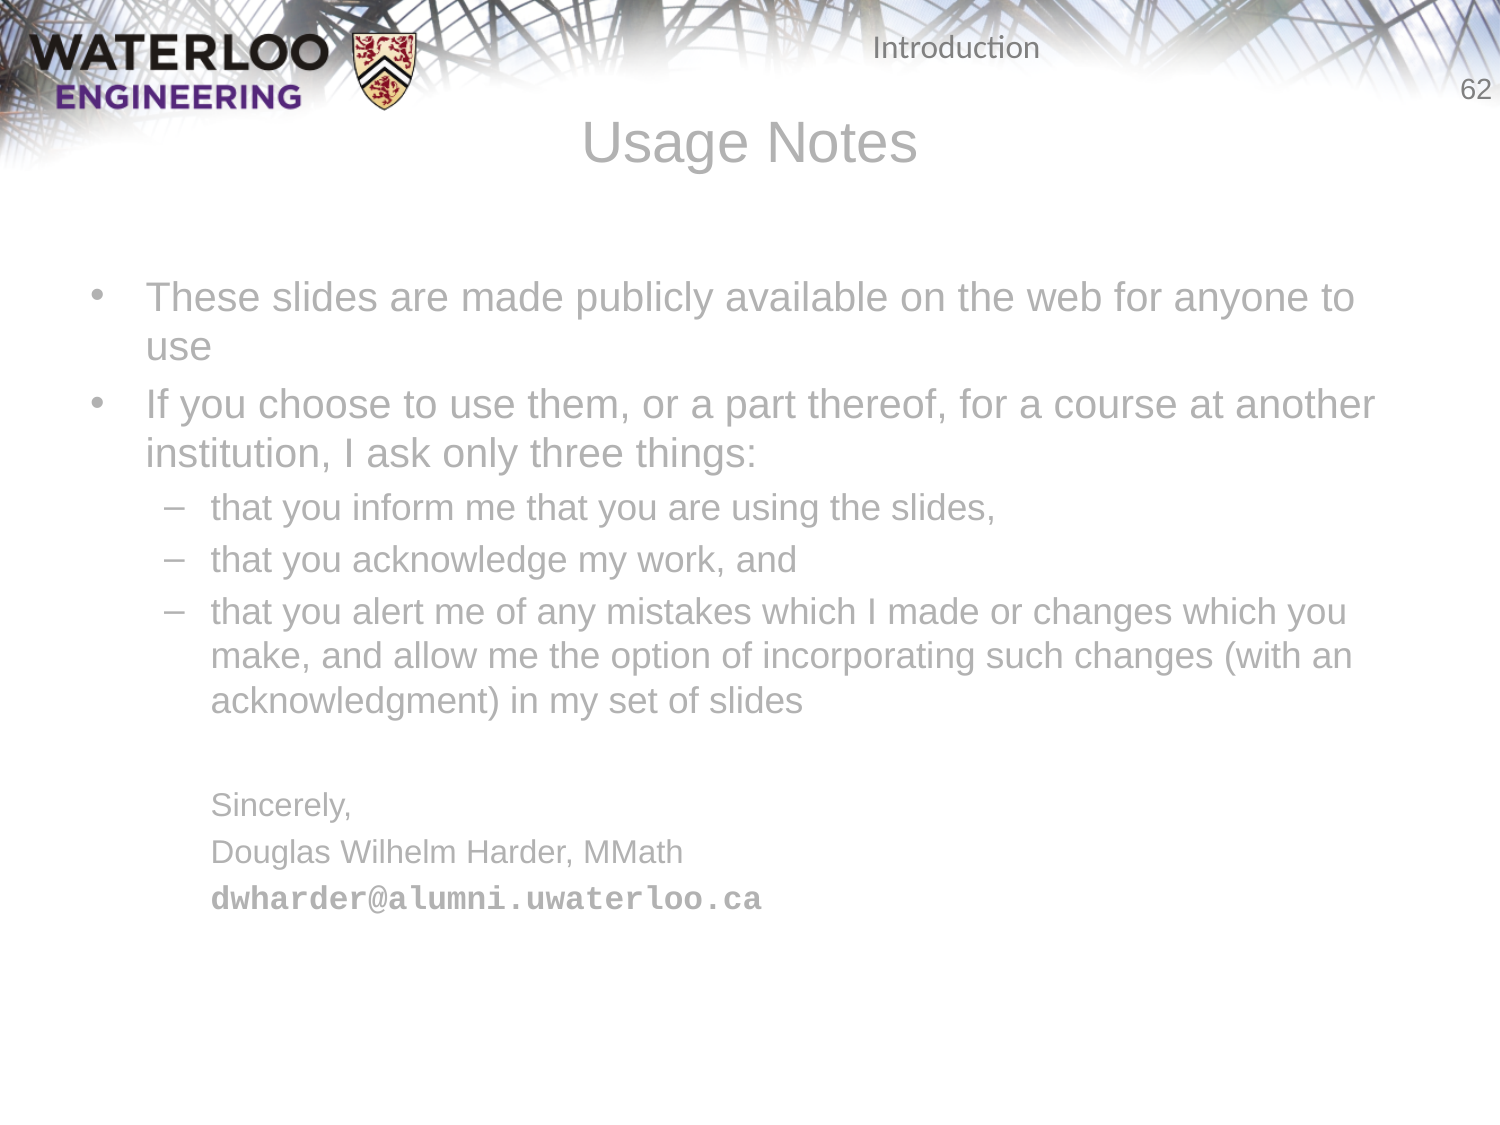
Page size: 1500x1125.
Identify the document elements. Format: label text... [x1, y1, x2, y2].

title Usage Notes [74, 44, 1426, 233]
picture [0, 0, 1500, 1125]
list These slides are made publicly available on the web for anyone to use If you choose to use them, or a part thereof, for a course at another institution, I ask only three things: that you inform me that you are using the slides, that you acknowledge my work, and that you alert me of any mistakes which I made or changes which you make, and allow me the option of incorporating such changes (with an acknowledgment) in my set of slides Sincerely, Douglas Wilhelm Harder, MMath dwharder@alumni.uwaterloo.ca [74, 262, 1426, 1006]
